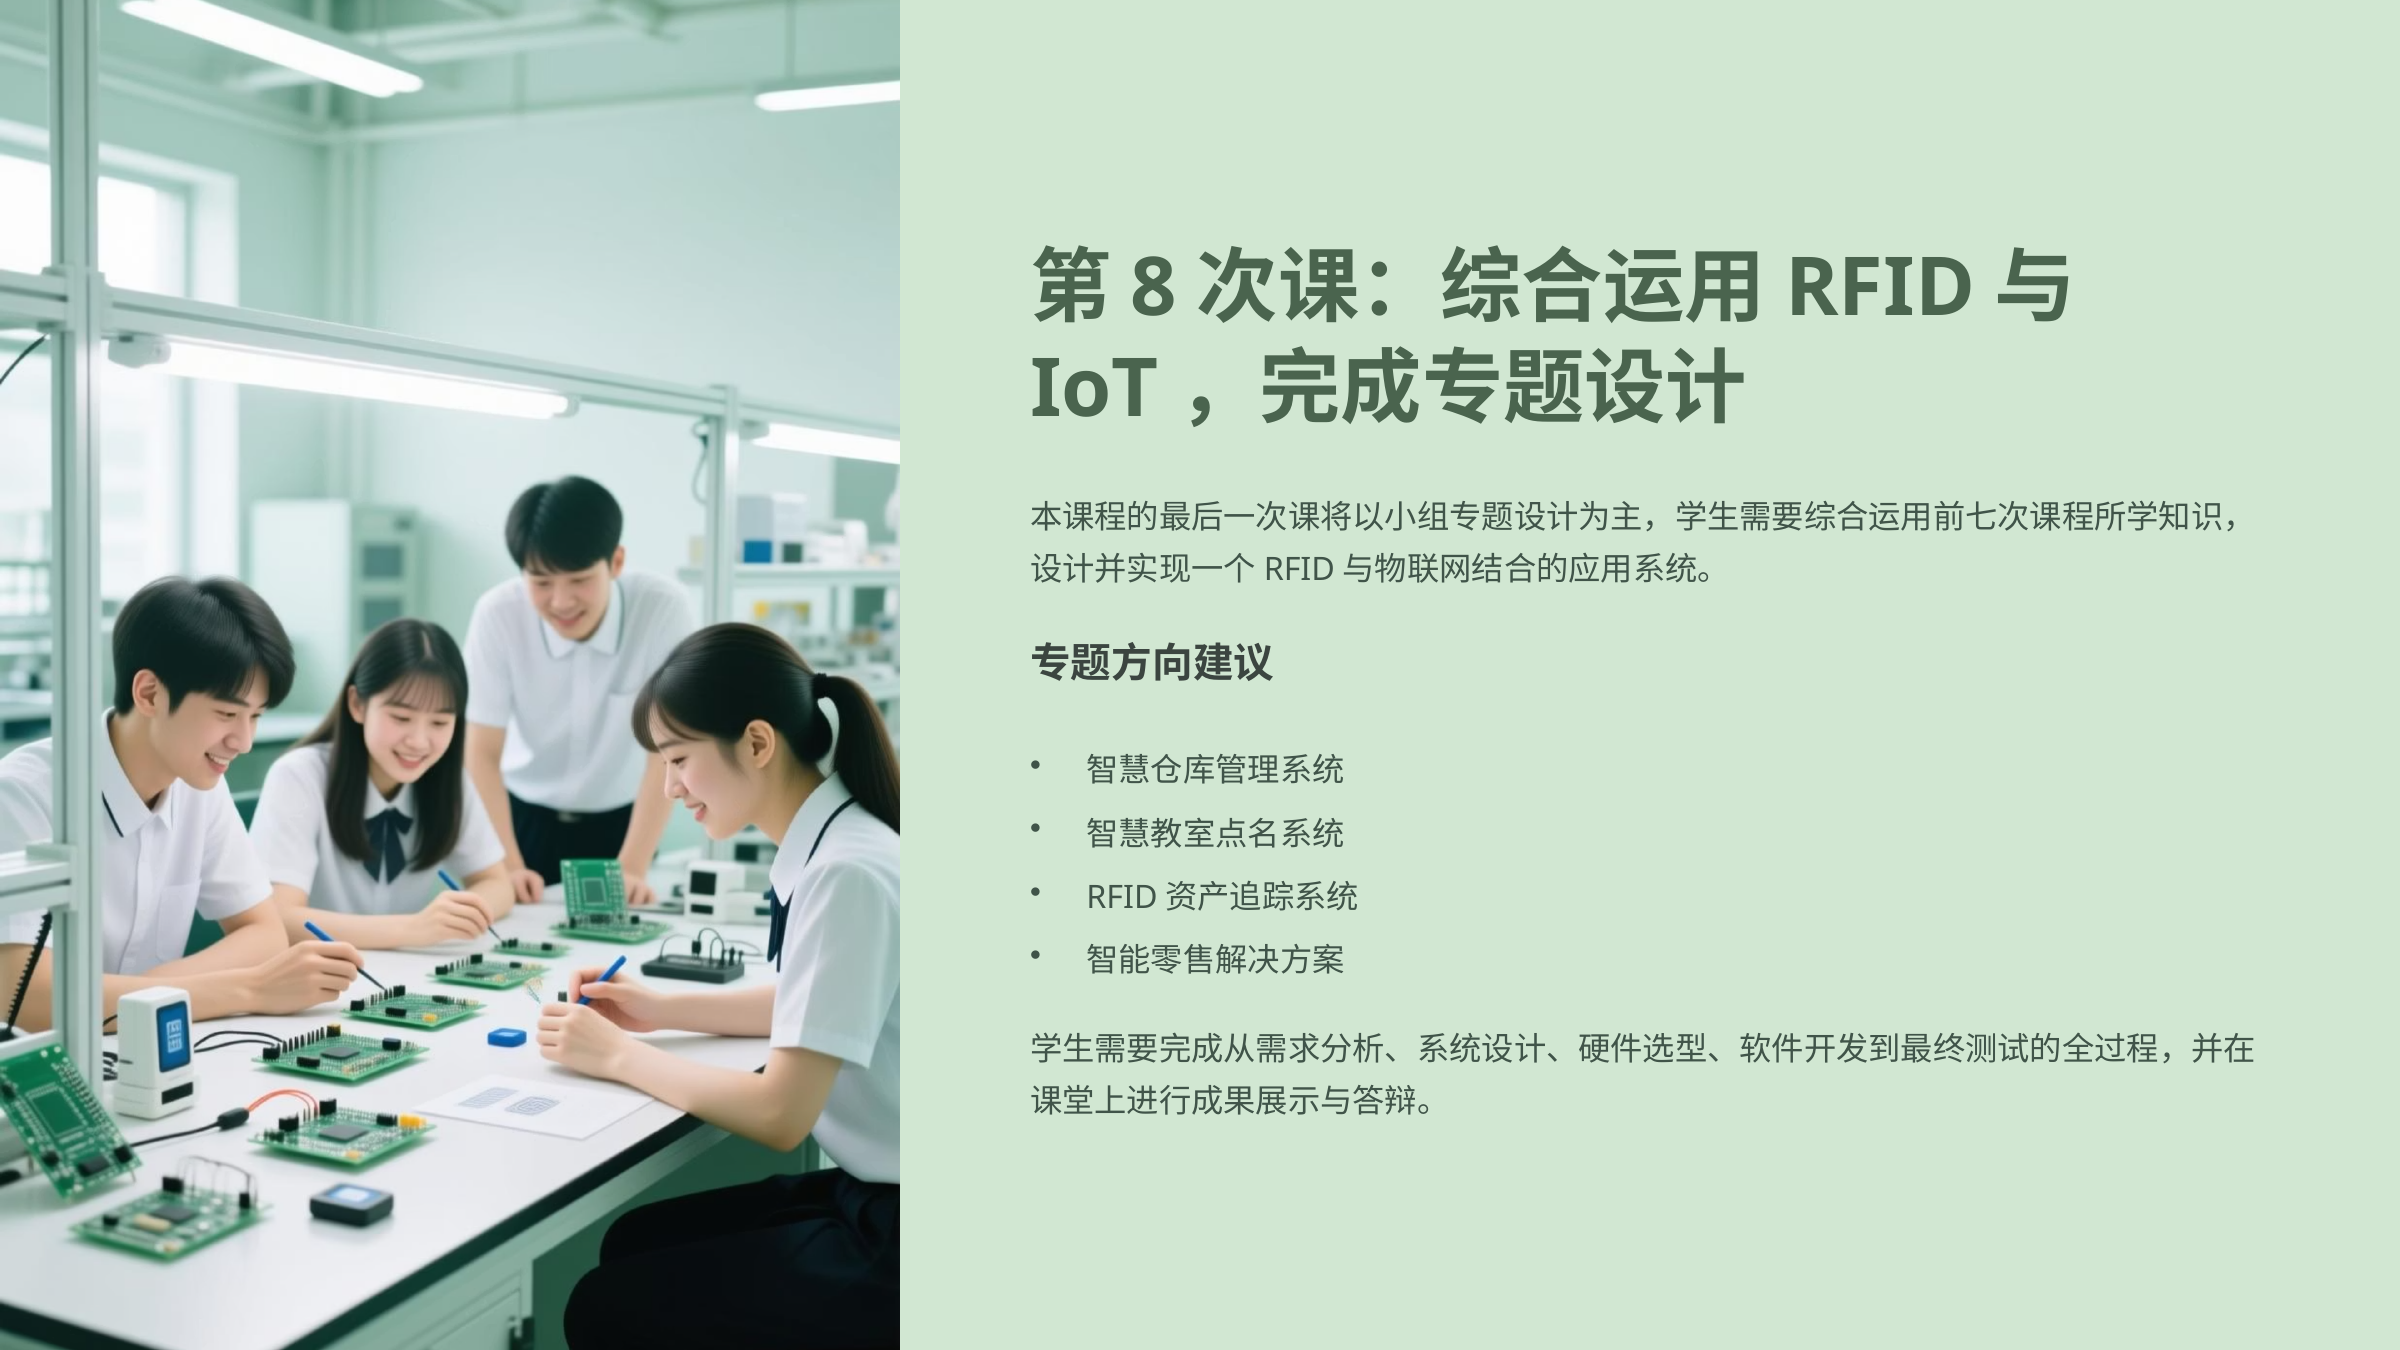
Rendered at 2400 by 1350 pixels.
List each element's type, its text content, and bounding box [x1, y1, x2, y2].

text_box 智慧仓库管理系统 [1030, 735, 2270, 788]
text_box 智能零售解决方案 [1030, 926, 2270, 979]
text_box 第8次课：综合运用RFID与IoT，完成专题设计 [1030, 230, 2270, 435]
text_box 智慧教室点名系统 [1030, 799, 2270, 852]
picture [0, 0, 900, 1350]
text_box RFID资产追踪系统 [1030, 862, 2270, 915]
text_box 学生需要完成从需求分析、系统设计、硬件选型、软件开发到最终测试的全过程，并在课堂上进行成果展示与答辩。 [1030, 1014, 2270, 1120]
text_box 本课程的最后一次课将以小组专题设计为主，学生需要综合运用前七次课程所学知识，设计并实现一个RFID与物联网结合的应用系统。 [1030, 483, 2270, 588]
text_box 专题方向建议 [1030, 636, 1438, 687]
